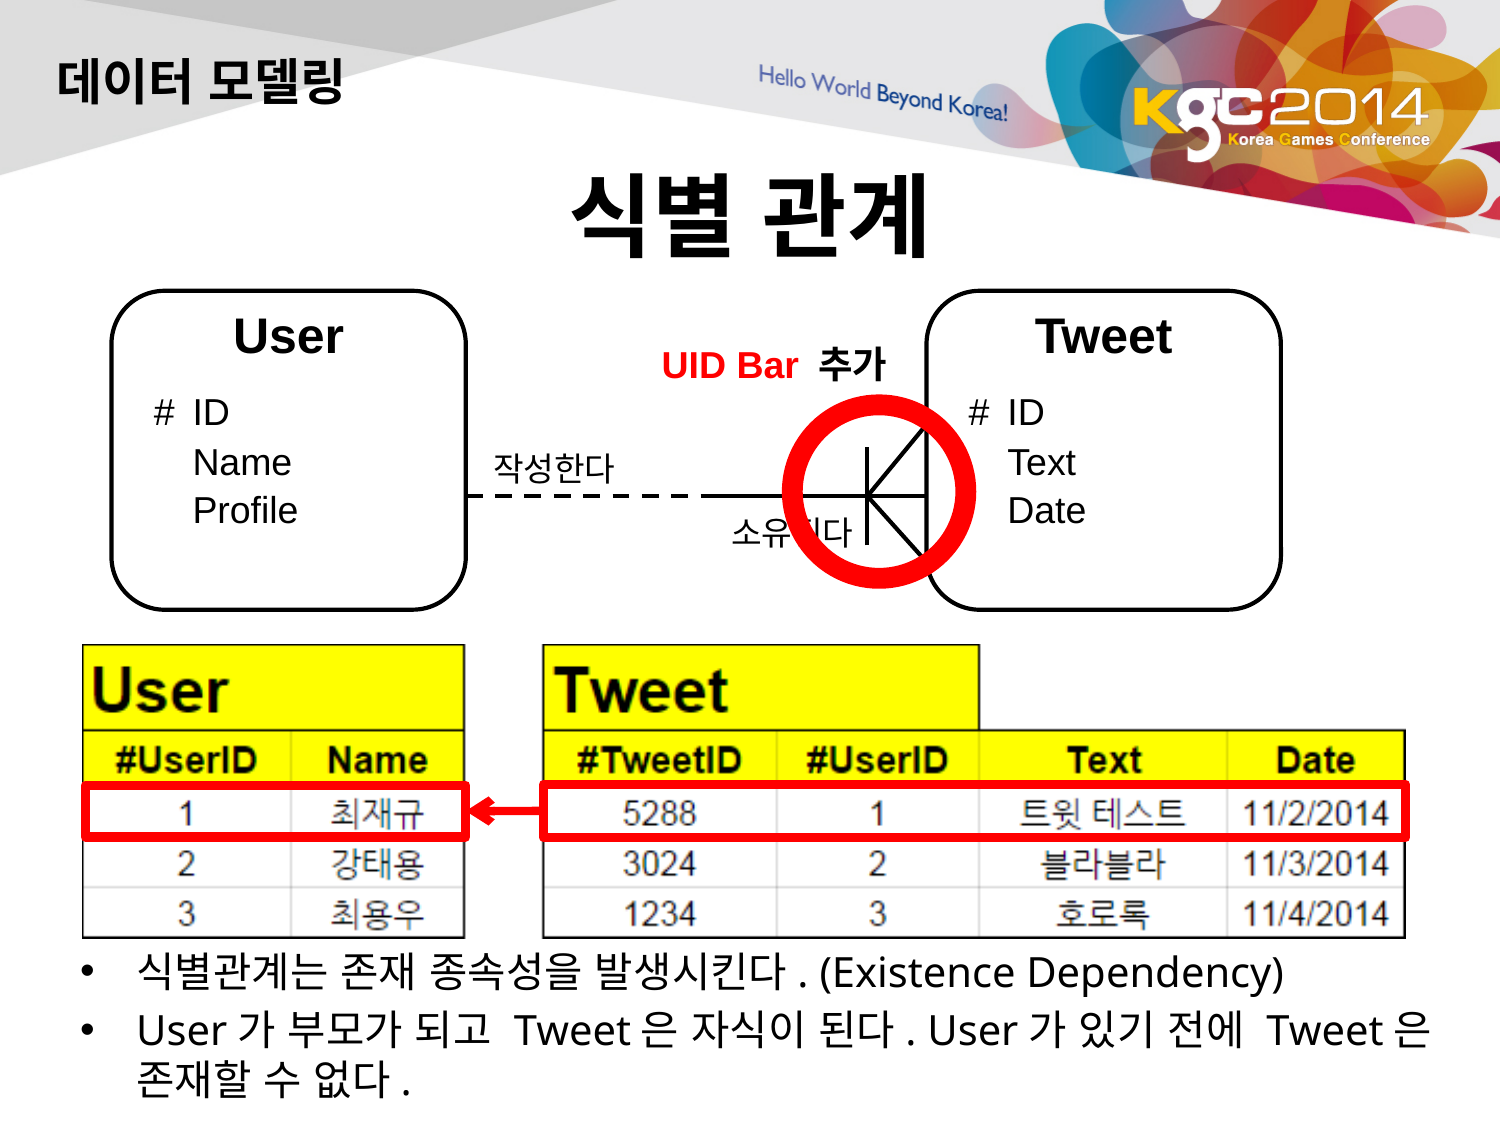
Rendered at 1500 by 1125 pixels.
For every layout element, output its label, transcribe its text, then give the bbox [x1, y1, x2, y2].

text_box # [954, 380, 1002, 441]
picture [0, 0, 1500, 125]
text_box # [139, 380, 187, 441]
text_box 작성한다 [465, 440, 643, 495]
text_box User [146, 295, 431, 371]
text_box Date [992, 478, 1281, 538]
text_box [791, 504, 923, 581]
text_box ID [1002, 380, 1281, 430]
text_box Name [177, 430, 466, 478]
text_box ID [187, 380, 466, 430]
picture [451, 303, 941, 495]
list 식별관계는 존재 종속성을 발생시킨다. (Existence Dependency) User가 부모가 되고 Tweet은 자식이 된다. User가 있기 전에 Tweet은 존재할 수 없다. [64, 938, 1459, 1106]
text_box Profile [177, 478, 466, 538]
text_box [109, 288, 468, 612]
text_box 소유된다 [699, 504, 821, 560]
list 데이터 모델링 [41, 42, 727, 126]
title 식별 관계 [0, 125, 1500, 303]
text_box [867, 426, 925, 495]
text_box Tweet [961, 295, 1246, 371]
picture [0, 303, 1500, 1125]
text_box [867, 495, 925, 561]
text_box [790, 402, 968, 568]
text_box Text [992, 430, 1281, 478]
text_box [924, 288, 1284, 612]
text_box UID Bar 추가 [646, 333, 912, 394]
